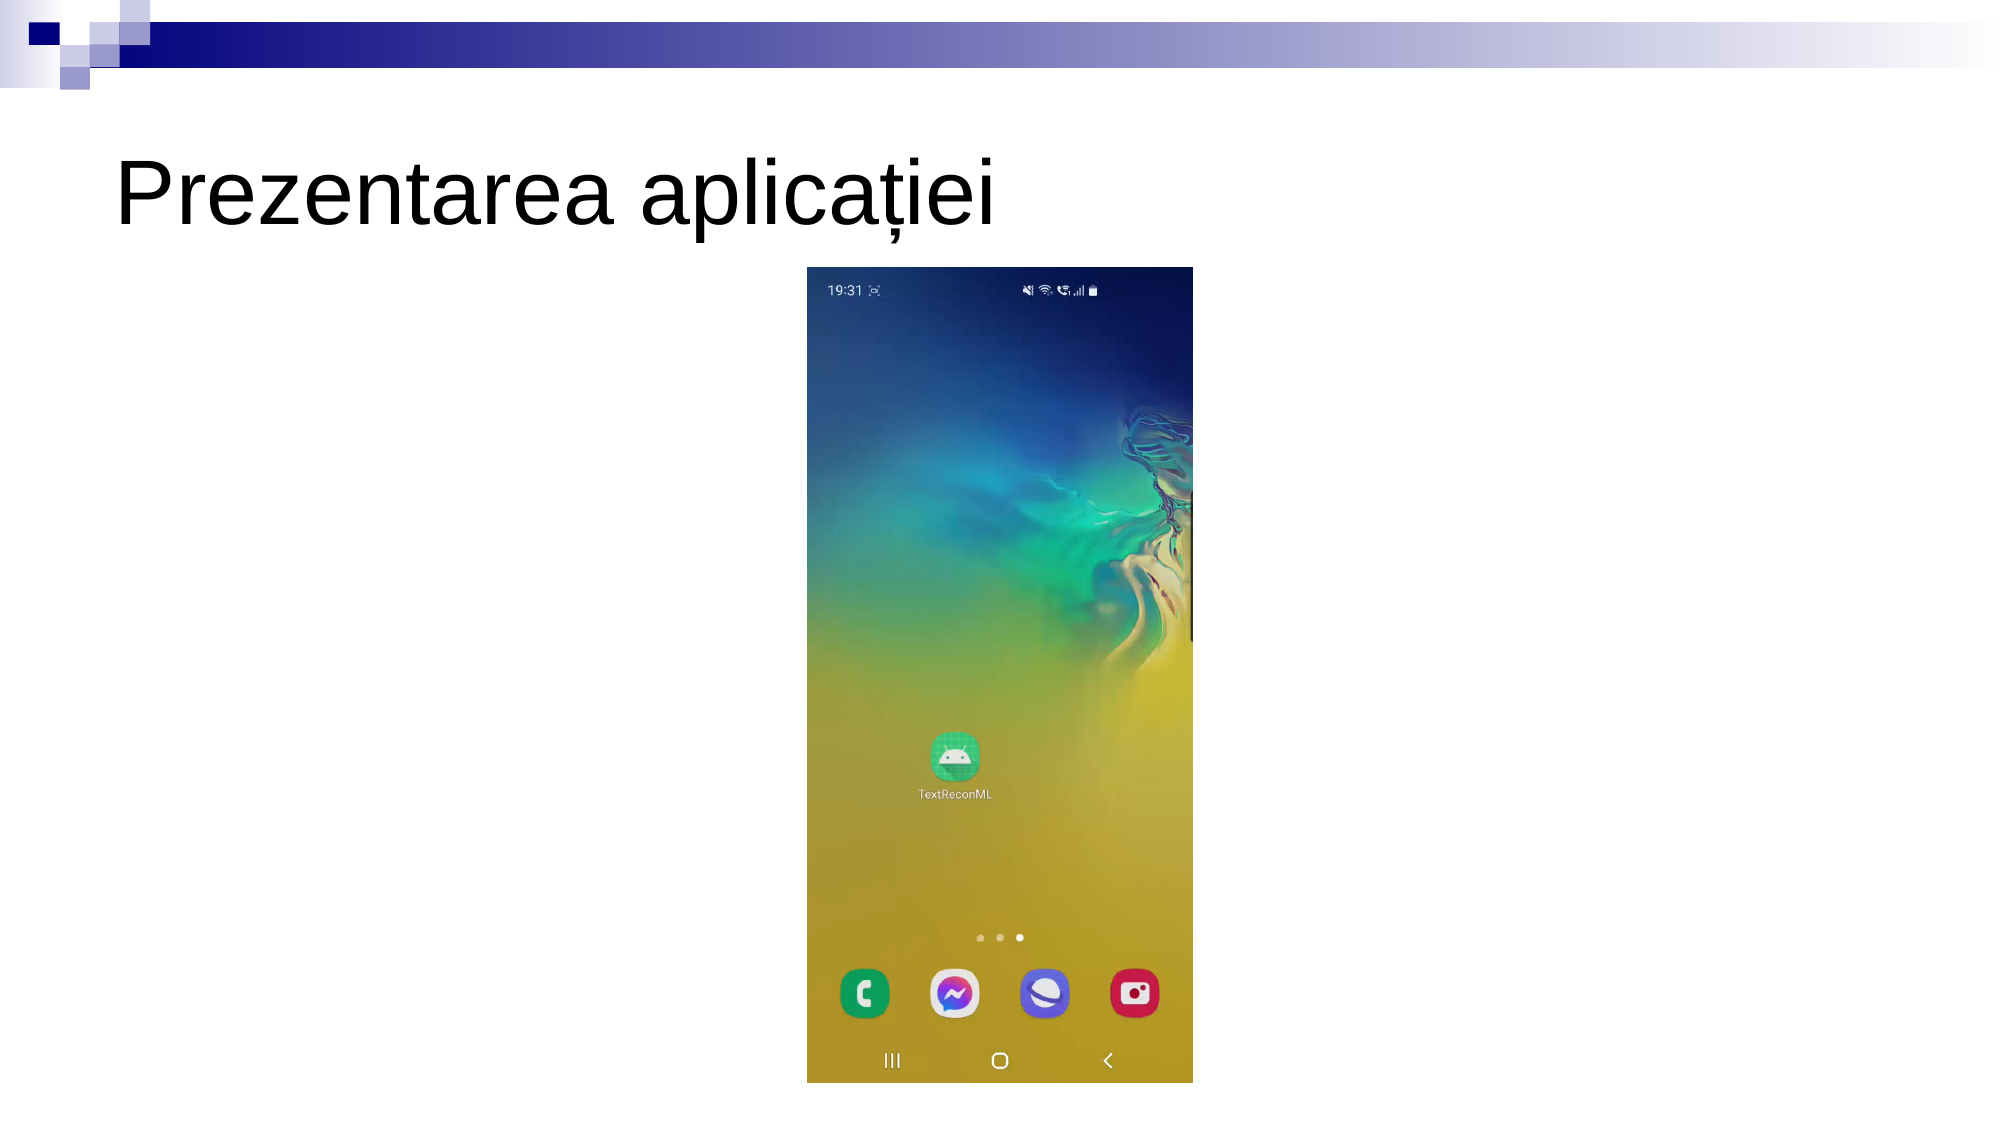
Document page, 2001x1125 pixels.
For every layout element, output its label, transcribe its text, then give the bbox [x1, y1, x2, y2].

title Prezentarea aplicației [99, 75, 1900, 300]
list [806, 266, 1194, 1084]
